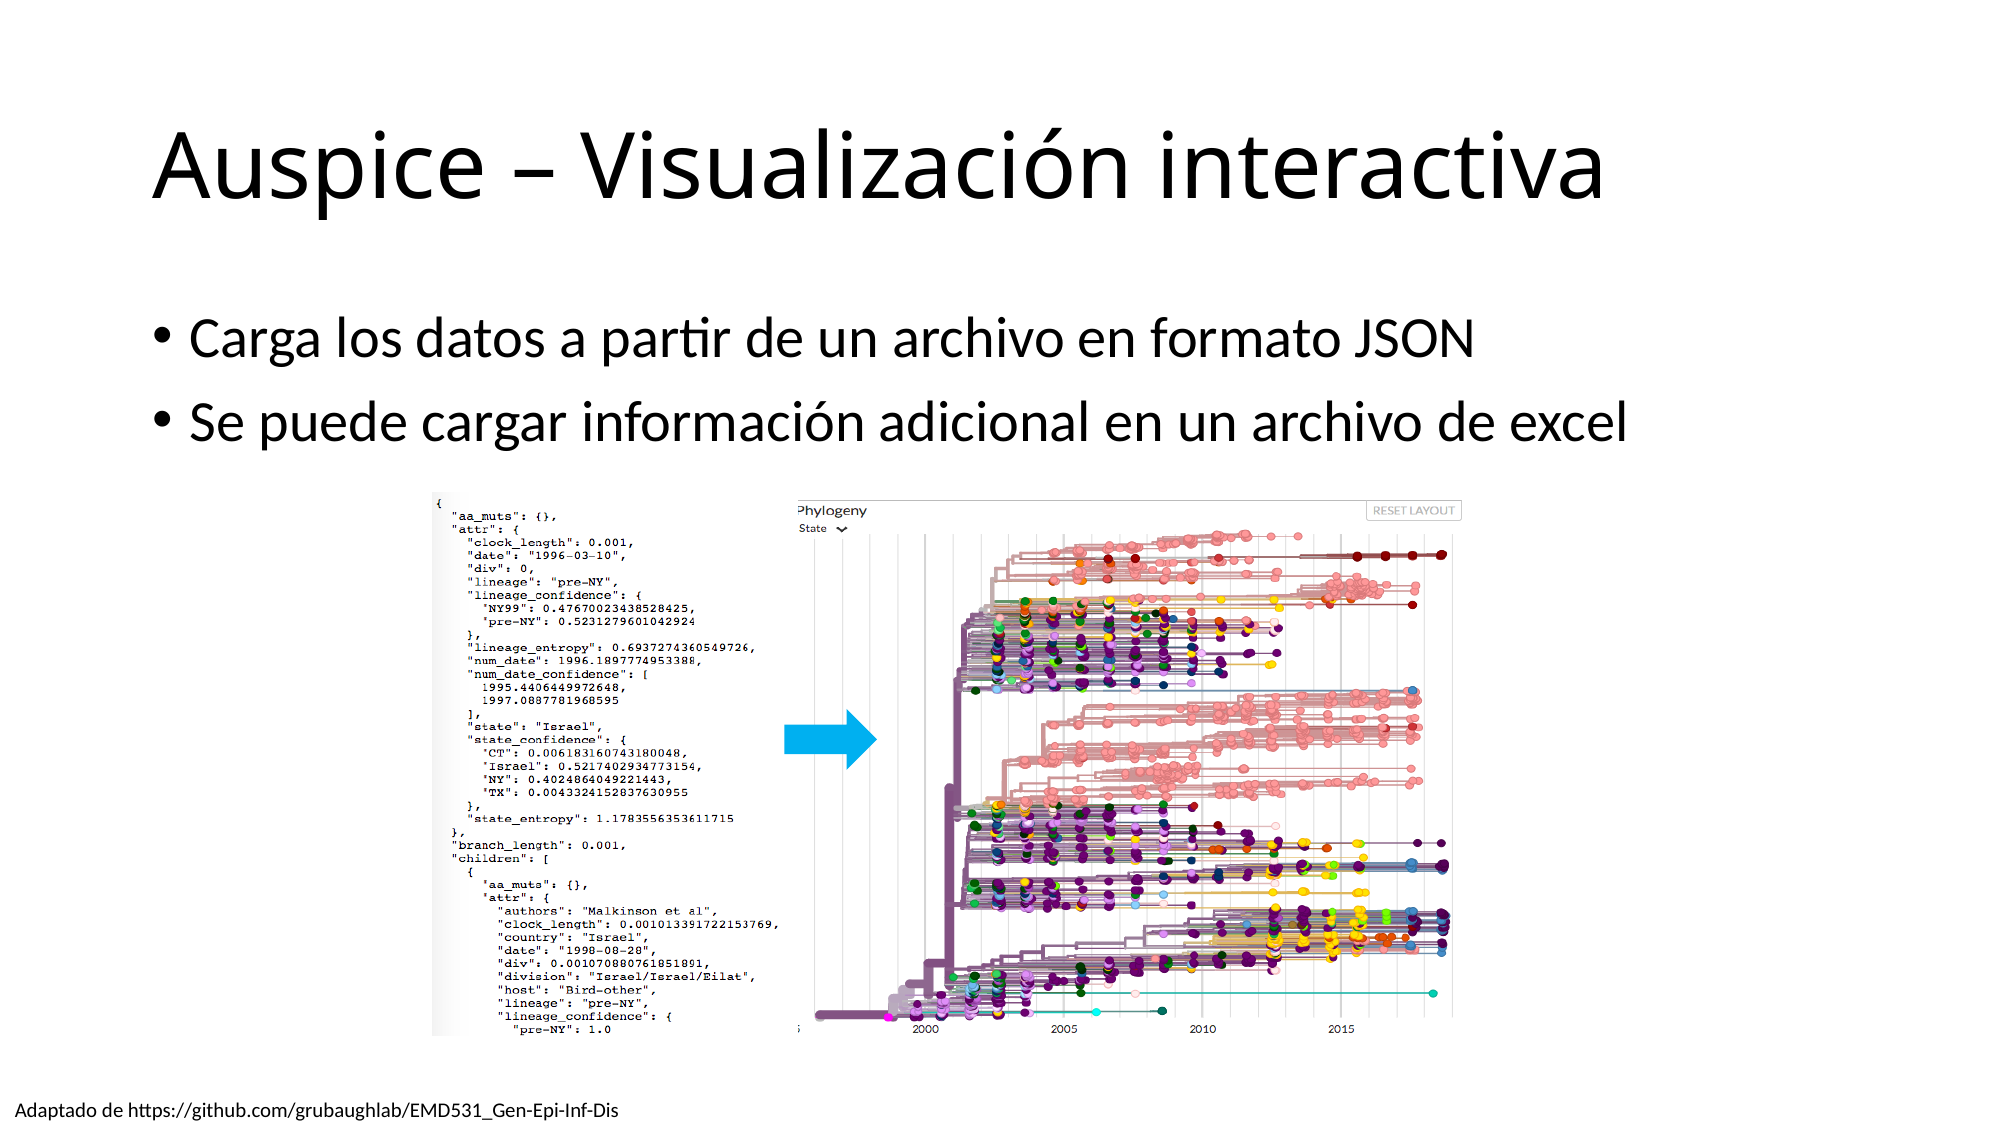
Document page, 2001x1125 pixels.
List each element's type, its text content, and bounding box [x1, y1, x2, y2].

title Auspice – Visualización interactiva [137, 59, 1863, 278]
text_box Adaptado de https://github.com/grubaughlab/EMD531_Gen-Epi-Inf-Dis [0, 1089, 898, 1125]
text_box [432, 492, 1472, 1036]
list Carga los datos a partir de un archivo en formato JSON Se puede cargar información adicional en un archivo de excel [137, 299, 1863, 1014]
